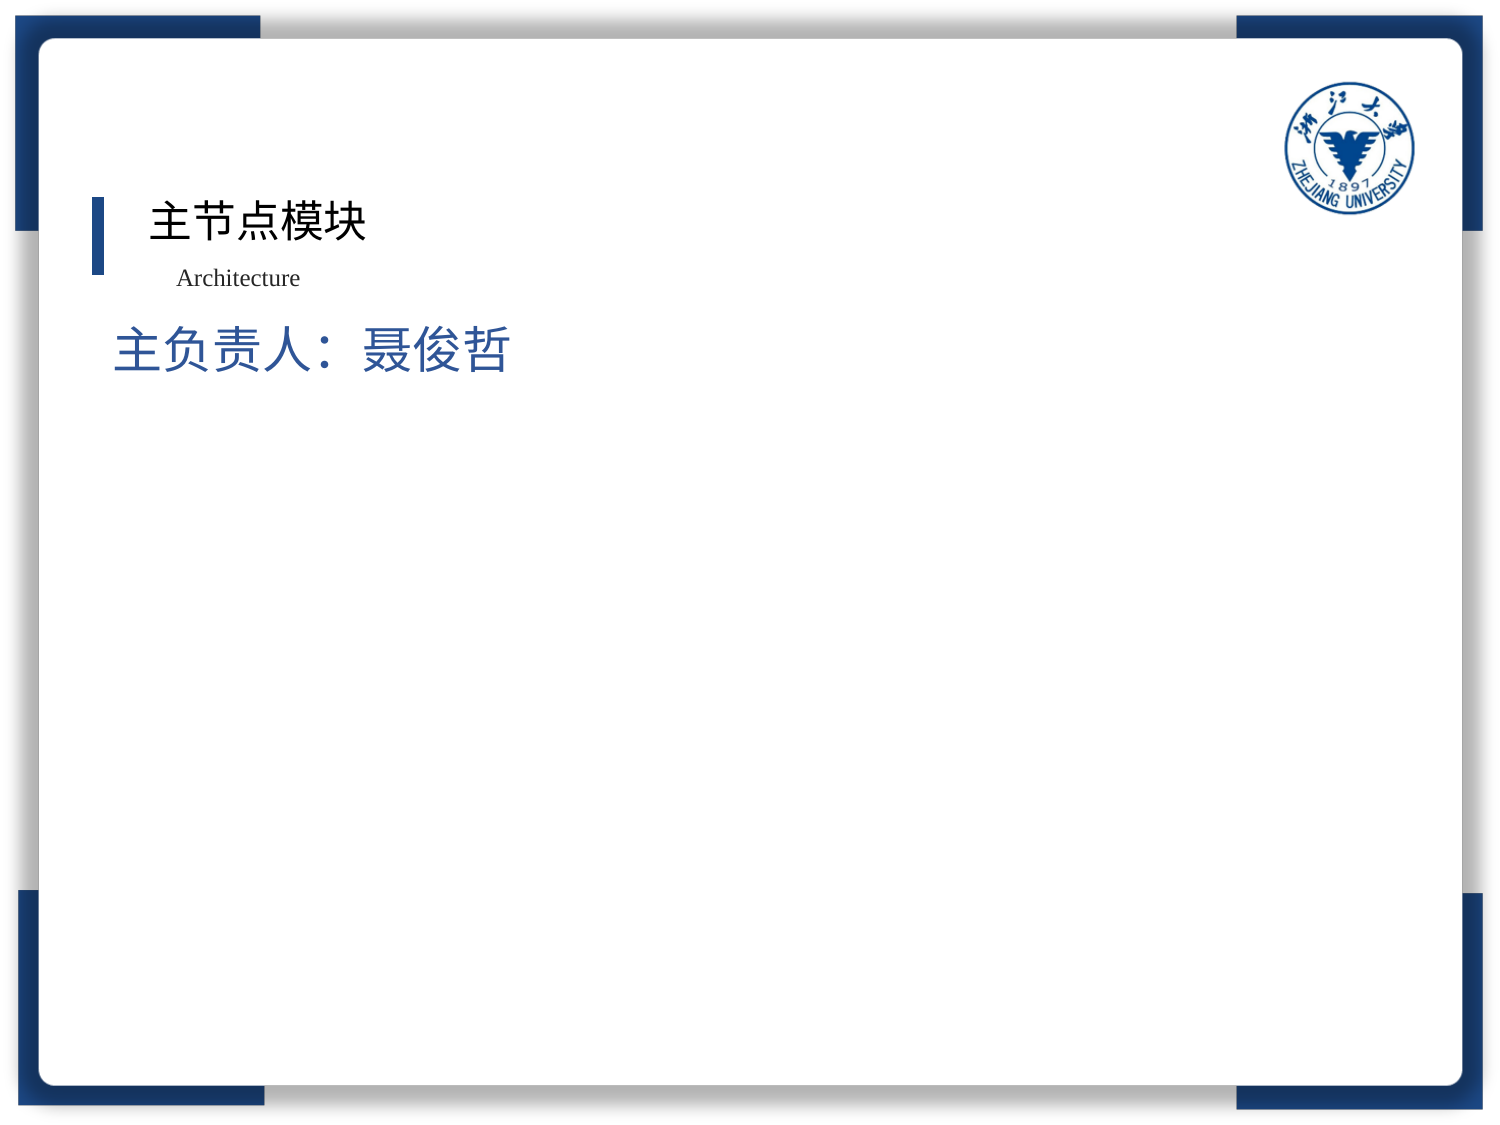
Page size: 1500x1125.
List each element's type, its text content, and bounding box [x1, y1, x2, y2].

picture [0, 0, 1500, 1125]
text_box 主负责人：聂俊哲 [53, 311, 571, 387]
text_box Architecture [53, 254, 423, 299]
text_box 主节点模块 [134, 186, 423, 254]
